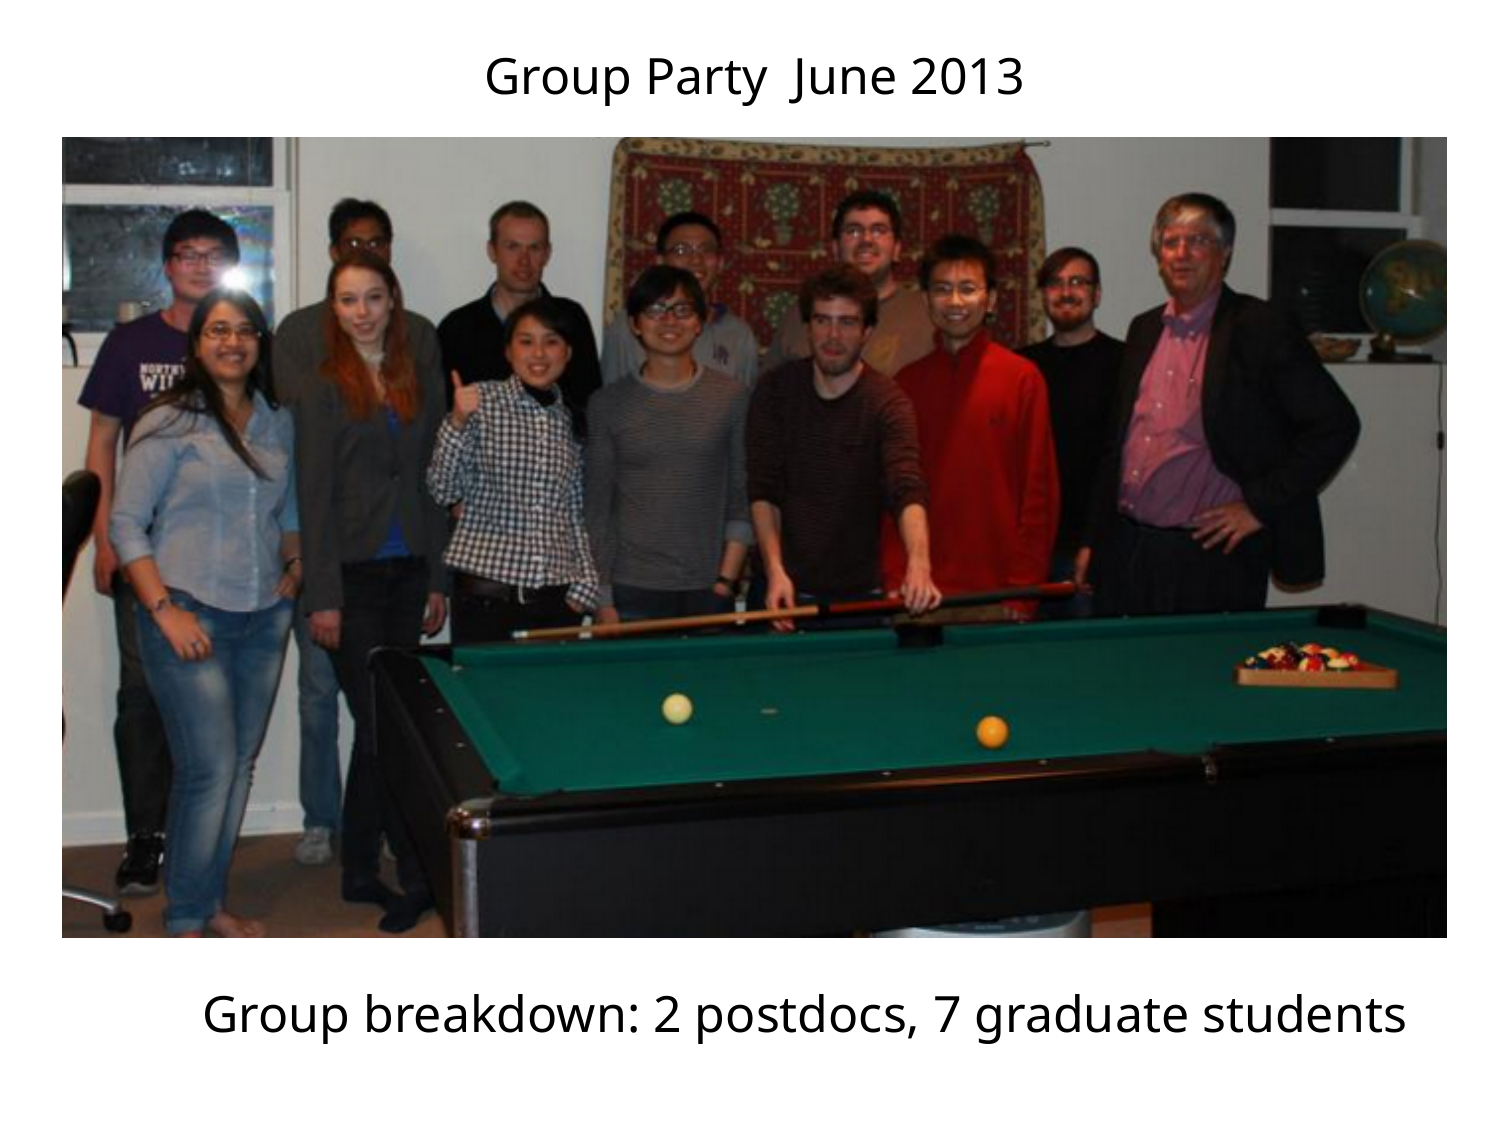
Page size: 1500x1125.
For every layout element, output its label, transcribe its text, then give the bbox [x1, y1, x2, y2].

picture [62, 137, 1447, 938]
text_box Group breakdown: 2 postdocs, 7 graduate students [187, 974, 1500, 1050]
text_box Group Party June 2013 [469, 37, 1040, 113]
